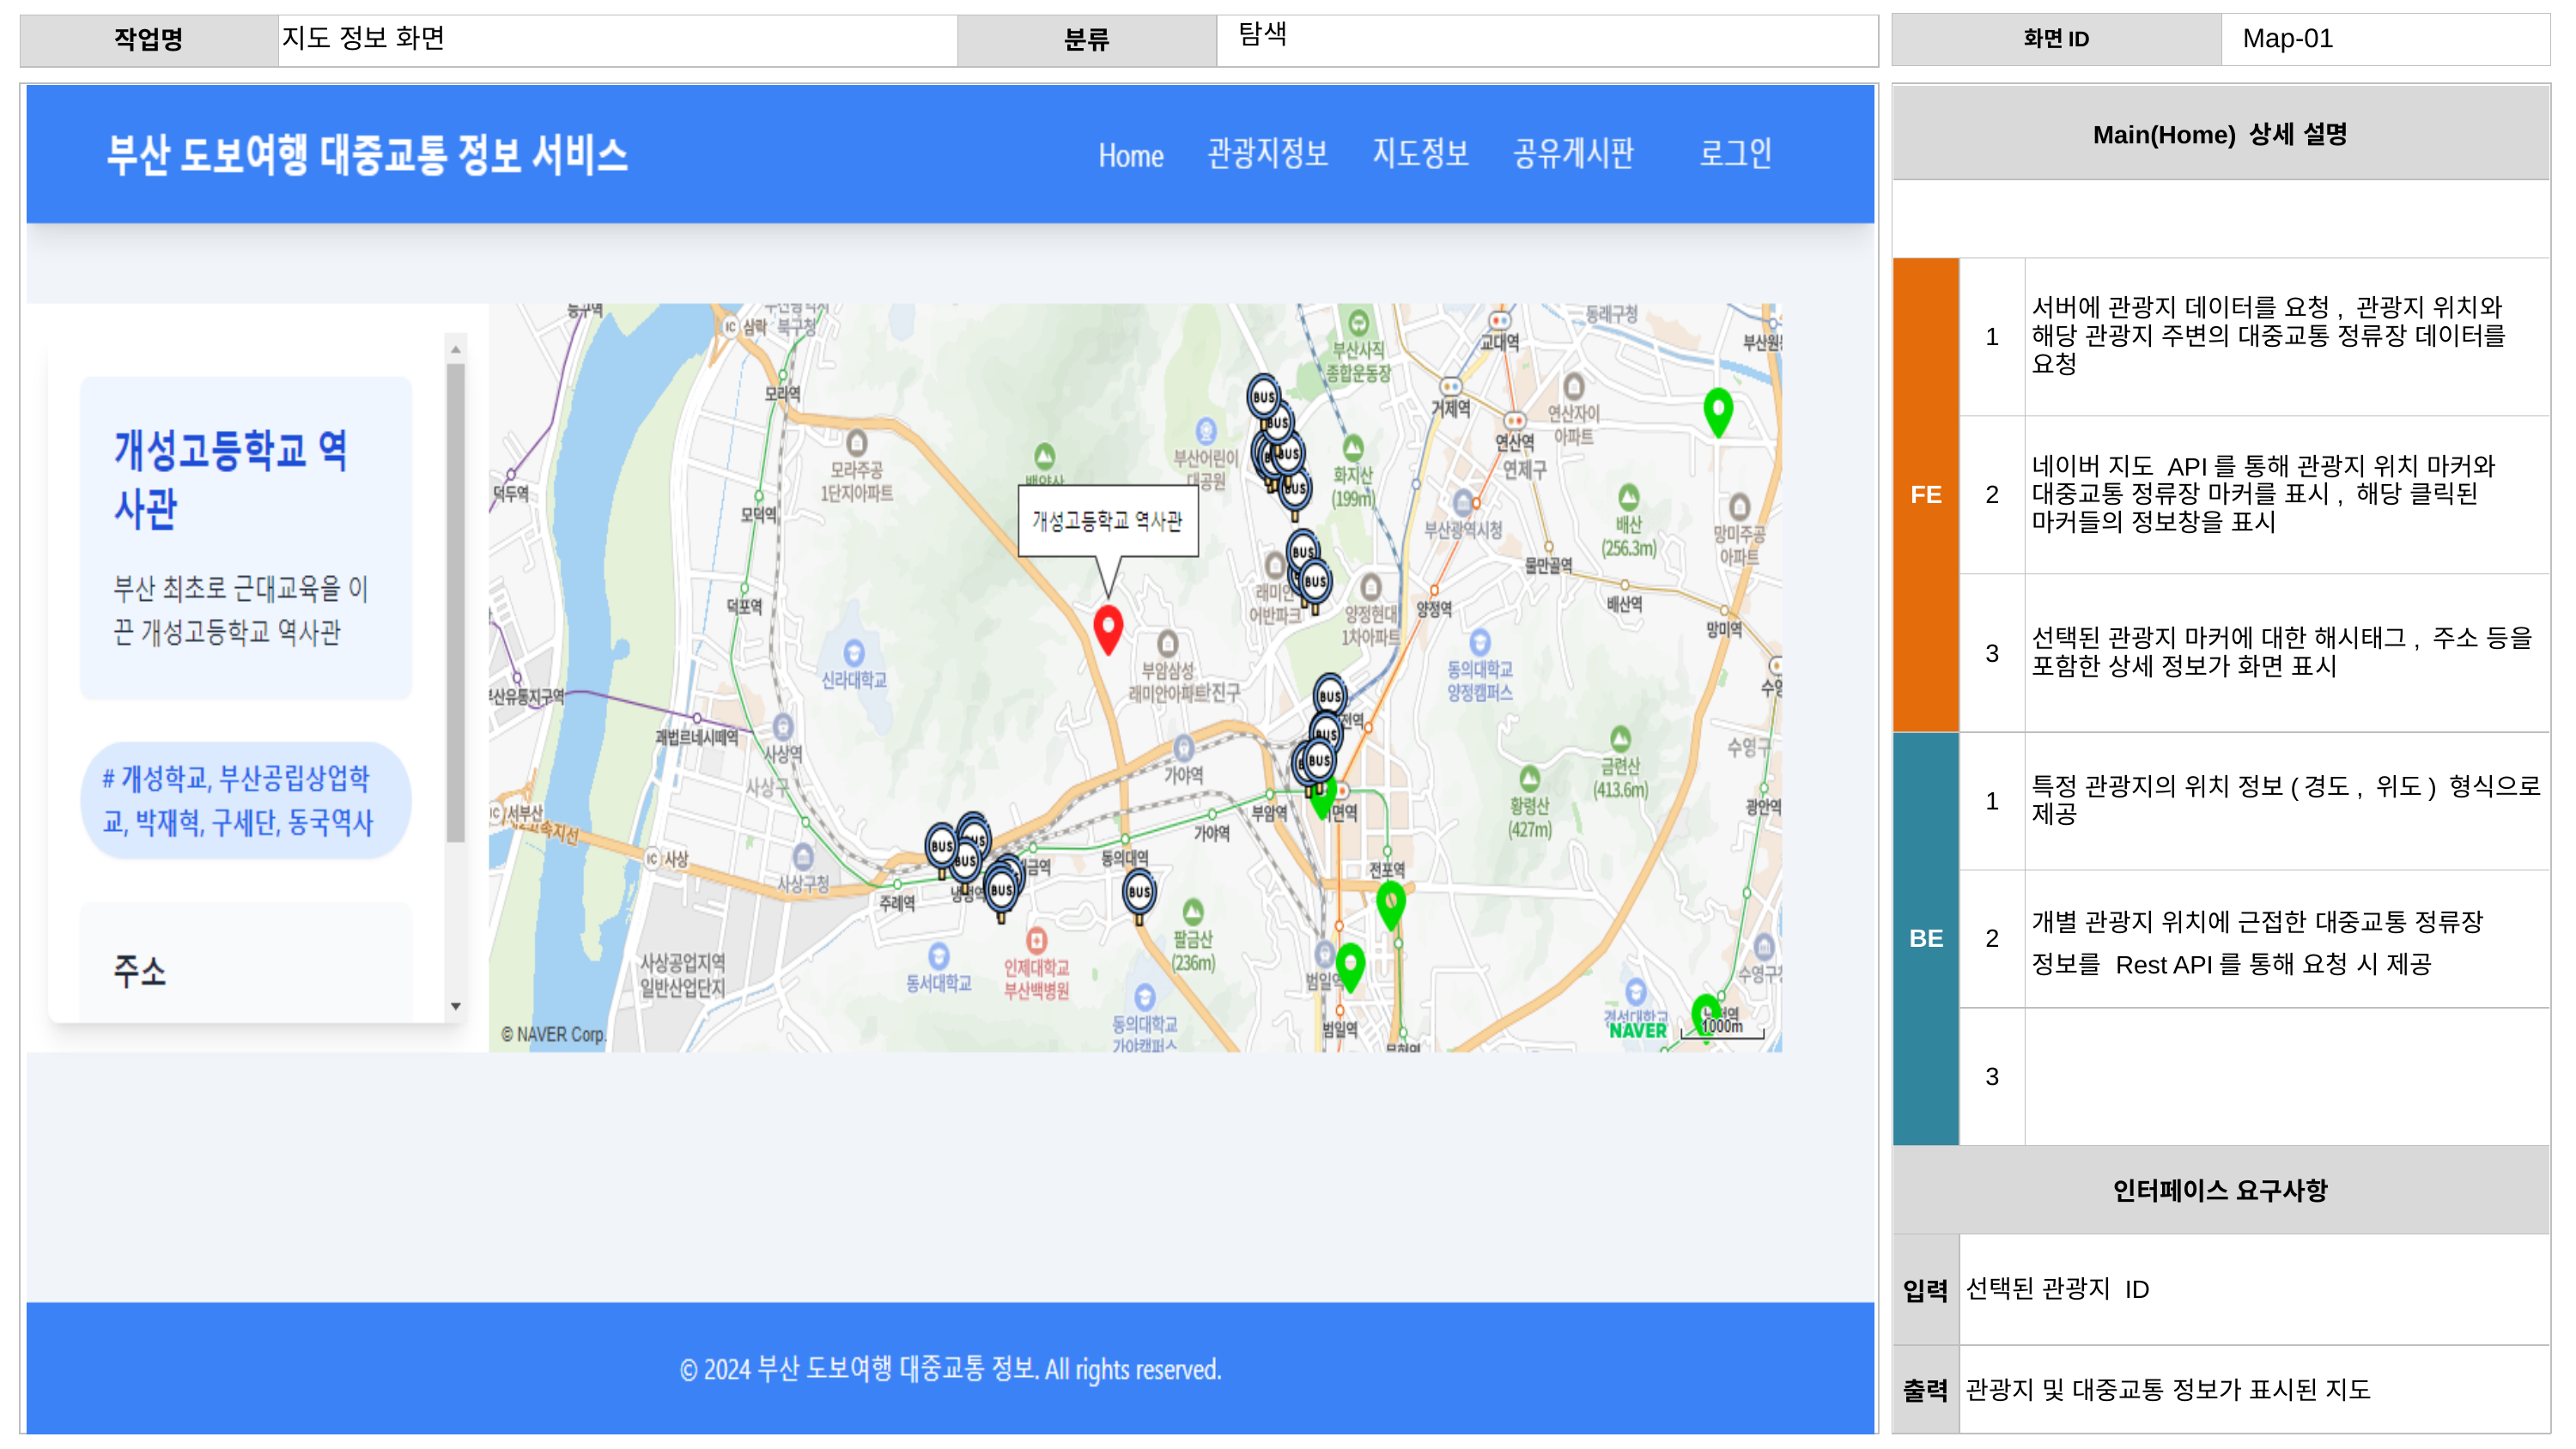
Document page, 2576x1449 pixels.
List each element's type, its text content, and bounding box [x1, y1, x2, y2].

table_cell 2 [1960, 870, 2025, 1007]
table_cell 서버에 관광지 데이터를 요청, 관광지 위치와 해당 관광지 주변의 대중교통 정류장 데이터를 요청 [2026, 258, 2549, 415]
table_cell 선택된 관광지 마커에 대한 해시태그, 주소 등을 포함한 상세 정보가 화면 표시 [2026, 574, 2549, 731]
table_cell [2026, 1009, 2549, 1145]
table_cell [1893, 180, 2549, 258]
text_box 탐색 [1218, 10, 1874, 62]
table_cell FE [1893, 258, 1959, 731]
table_cell 1 [1960, 258, 2025, 415]
table_cell 출력 [1893, 1346, 1959, 1433]
table_cell 입력 [1893, 1234, 1959, 1344]
table_cell 관광지 및 대중교통 정보가 표시된 지도 [1960, 1346, 2549, 1433]
table_cell 개별 관광지 위치에 근접한 대중교통 정류장 정보를 Rest API를 통해 요청 시 제공 [2026, 870, 2549, 1007]
picture [27, 85, 1874, 1434]
table_cell 1 [1960, 733, 2025, 870]
table_header Main(Home) 상세 설명 [1893, 86, 2549, 179]
table_cell 네이버 지도 API를 통해 관광지 위치 마커와 대중교통 정류장 마커를 표시, 해당 클릭된 마커들의 정보창을 표시 [2026, 416, 2549, 573]
text_box Map-01 [2223, 15, 2549, 65]
list 지도 정보 화면 [269, 15, 945, 65]
table_cell 선택된 관광지 ID [1960, 1234, 2549, 1344]
table_cell BE [1893, 733, 1959, 1145]
table_cell 3 [1960, 1009, 2025, 1145]
table_cell 특정 관광지의 위치 정보(경도, 위도) 형식으로 제공 [2026, 733, 2549, 870]
table_cell 2 [1960, 416, 2025, 573]
table_cell 3 [1960, 574, 2025, 731]
table_cell 인터페이스 요구사항 [1893, 1146, 2549, 1234]
